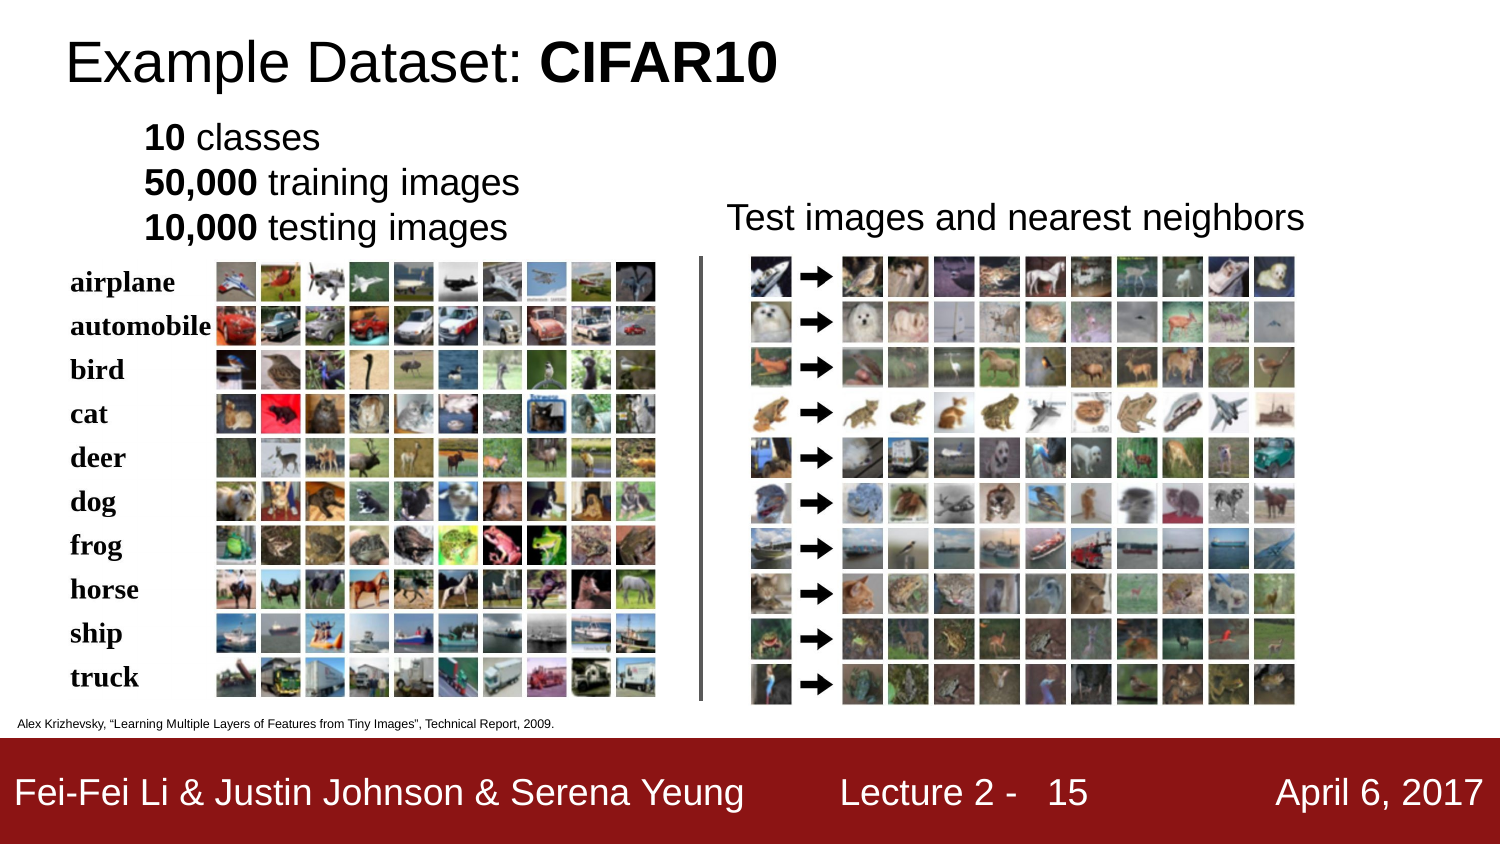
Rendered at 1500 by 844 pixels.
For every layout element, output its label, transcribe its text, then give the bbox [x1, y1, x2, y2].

footer April 6, 2017 [1273, 769, 1488, 844]
text_box [68, 259, 656, 700]
text_box Test images and nearest neighbors [724, 190, 1316, 238]
text_box 10 classes 50,000 training images [142, 110, 526, 203]
title Example Dataset: CIFAR10 [63, 22, 787, 166]
text_box 10,000 testing images [142, 201, 513, 249]
slide_number 15 [1042, 769, 1093, 844]
text_box [748, 254, 1297, 706]
text_box Lecture 2 - [837, 769, 1021, 814]
slide_number Fei-Fei Li & Justin Johnson & Serena Yeung [11, 769, 753, 844]
text_box Alex Krizhevsky, “Learning Multiple Layers of Features from Tiny Images”, Technical Report, 2009. [15, 715, 565, 731]
